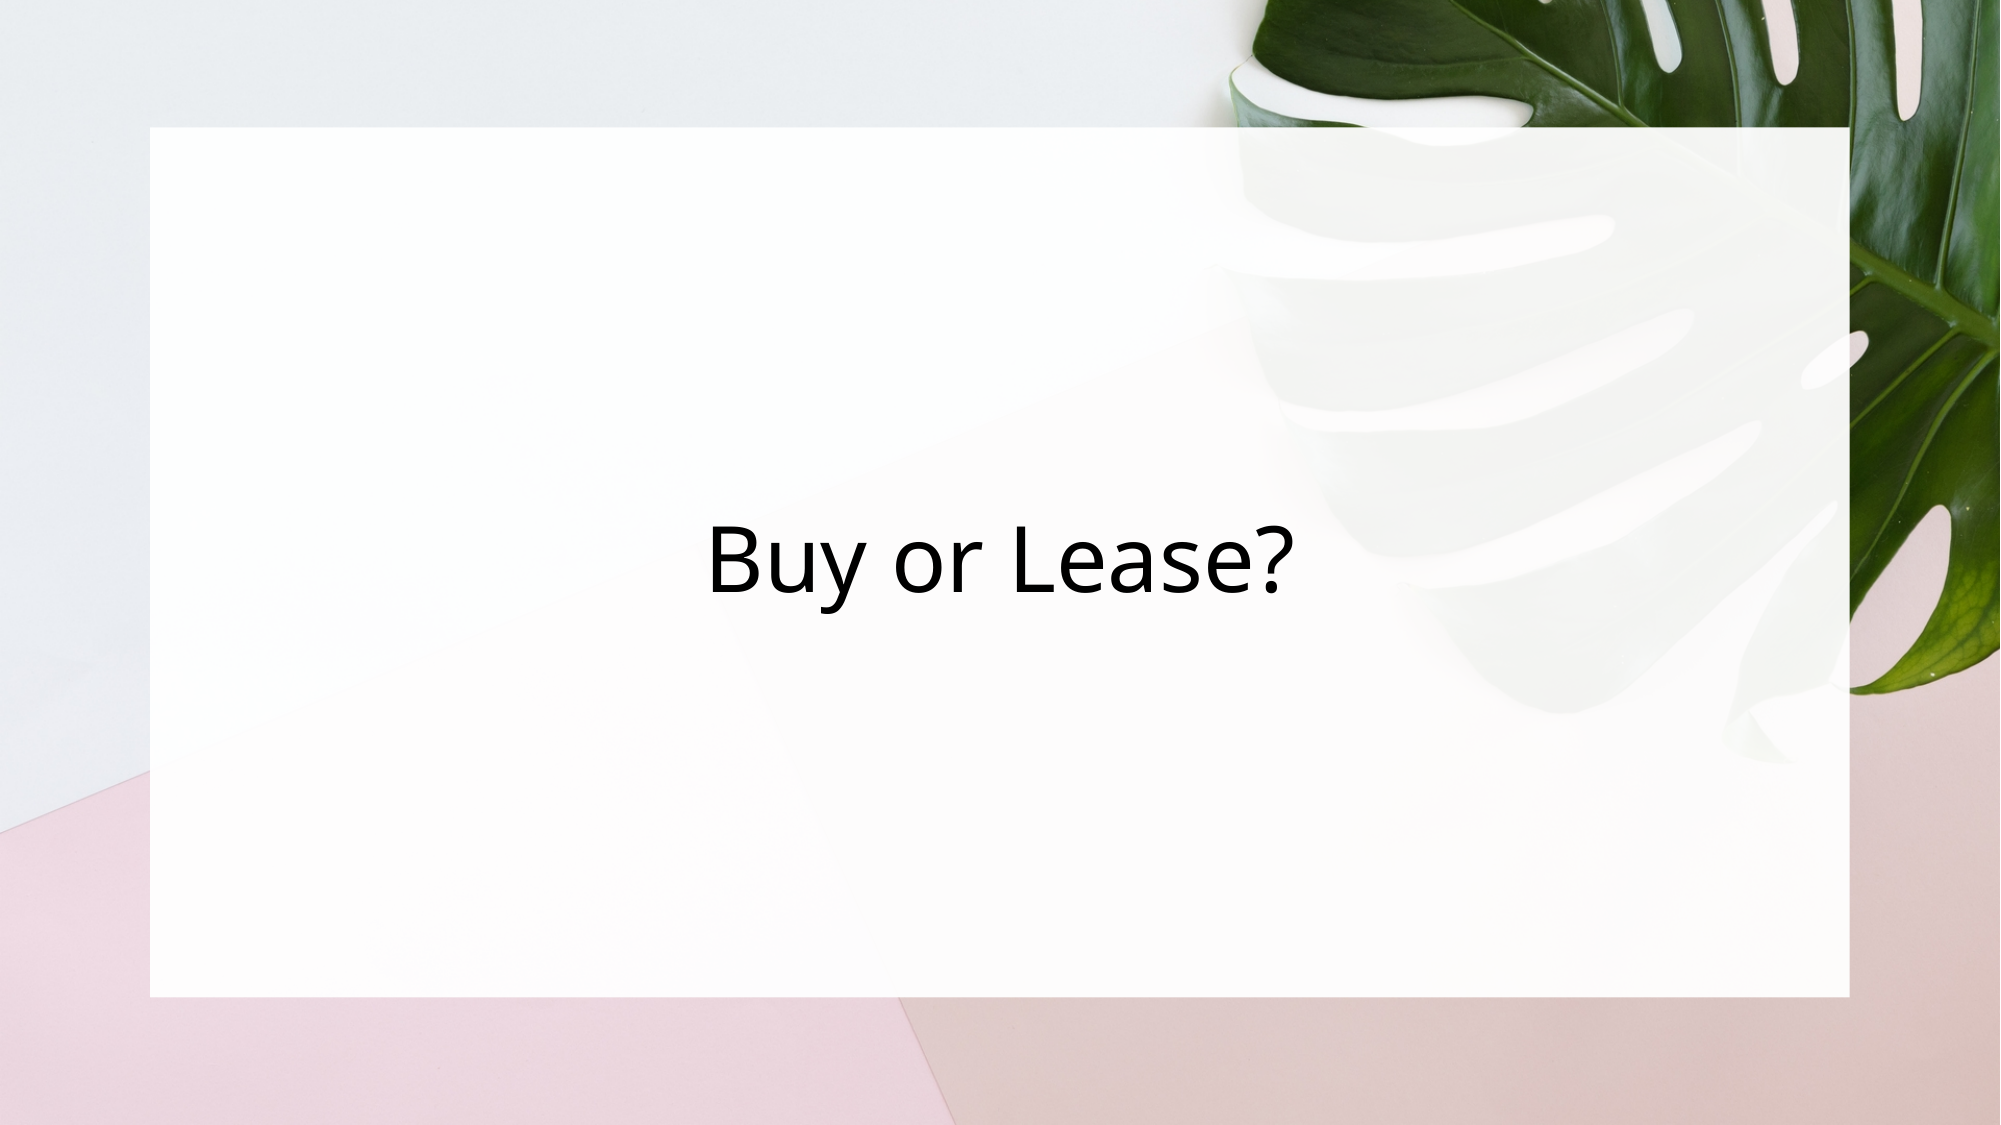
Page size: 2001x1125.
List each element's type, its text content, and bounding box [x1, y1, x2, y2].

picture [0, 0, 2000, 1125]
title Buy or Lease? [249, 375, 1750, 750]
